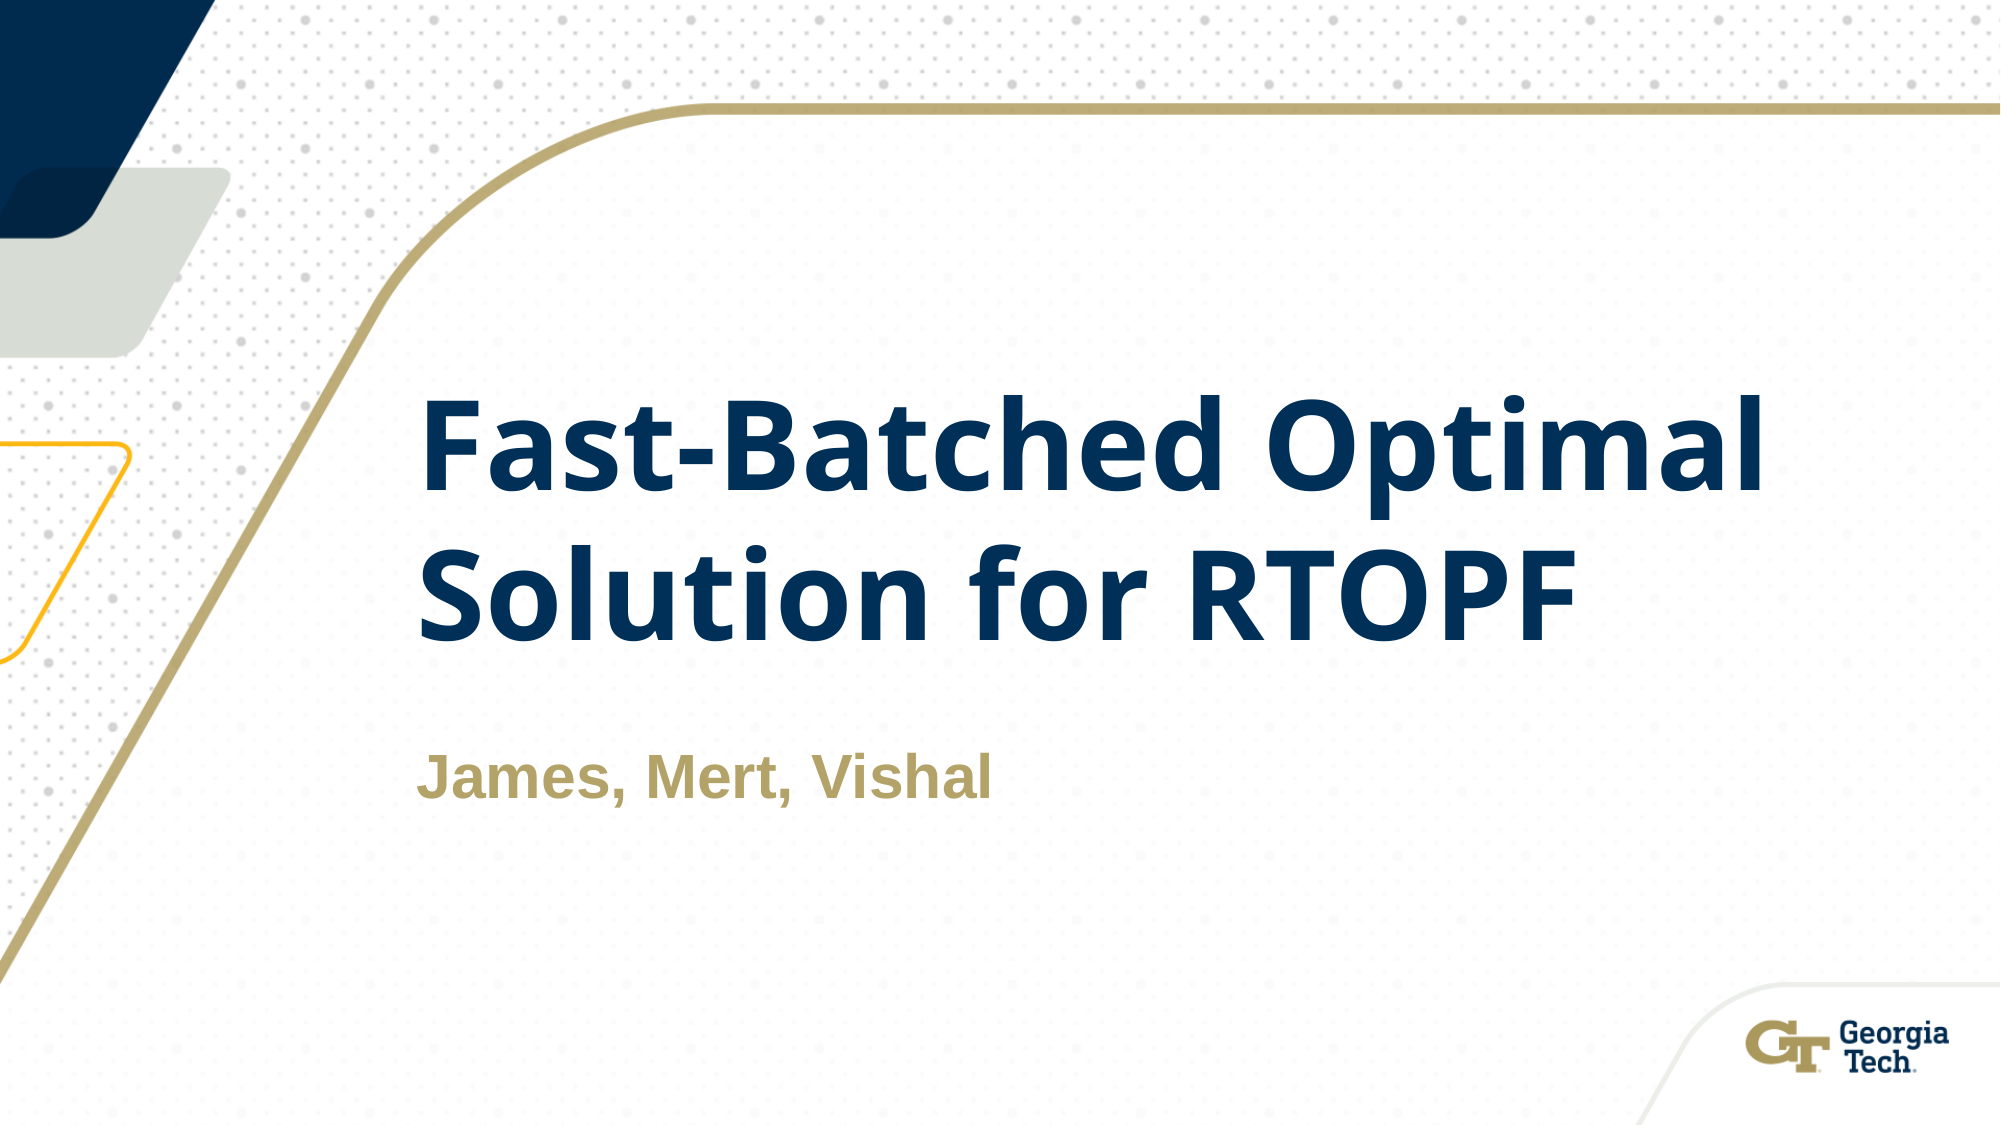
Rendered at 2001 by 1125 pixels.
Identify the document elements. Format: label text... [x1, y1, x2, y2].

list James, Mert, Vishal [401, 728, 1863, 832]
title Fast-Batched Optimal Solution for RTOPF [401, 302, 1863, 728]
picture [0, 0, 2001, 1125]
